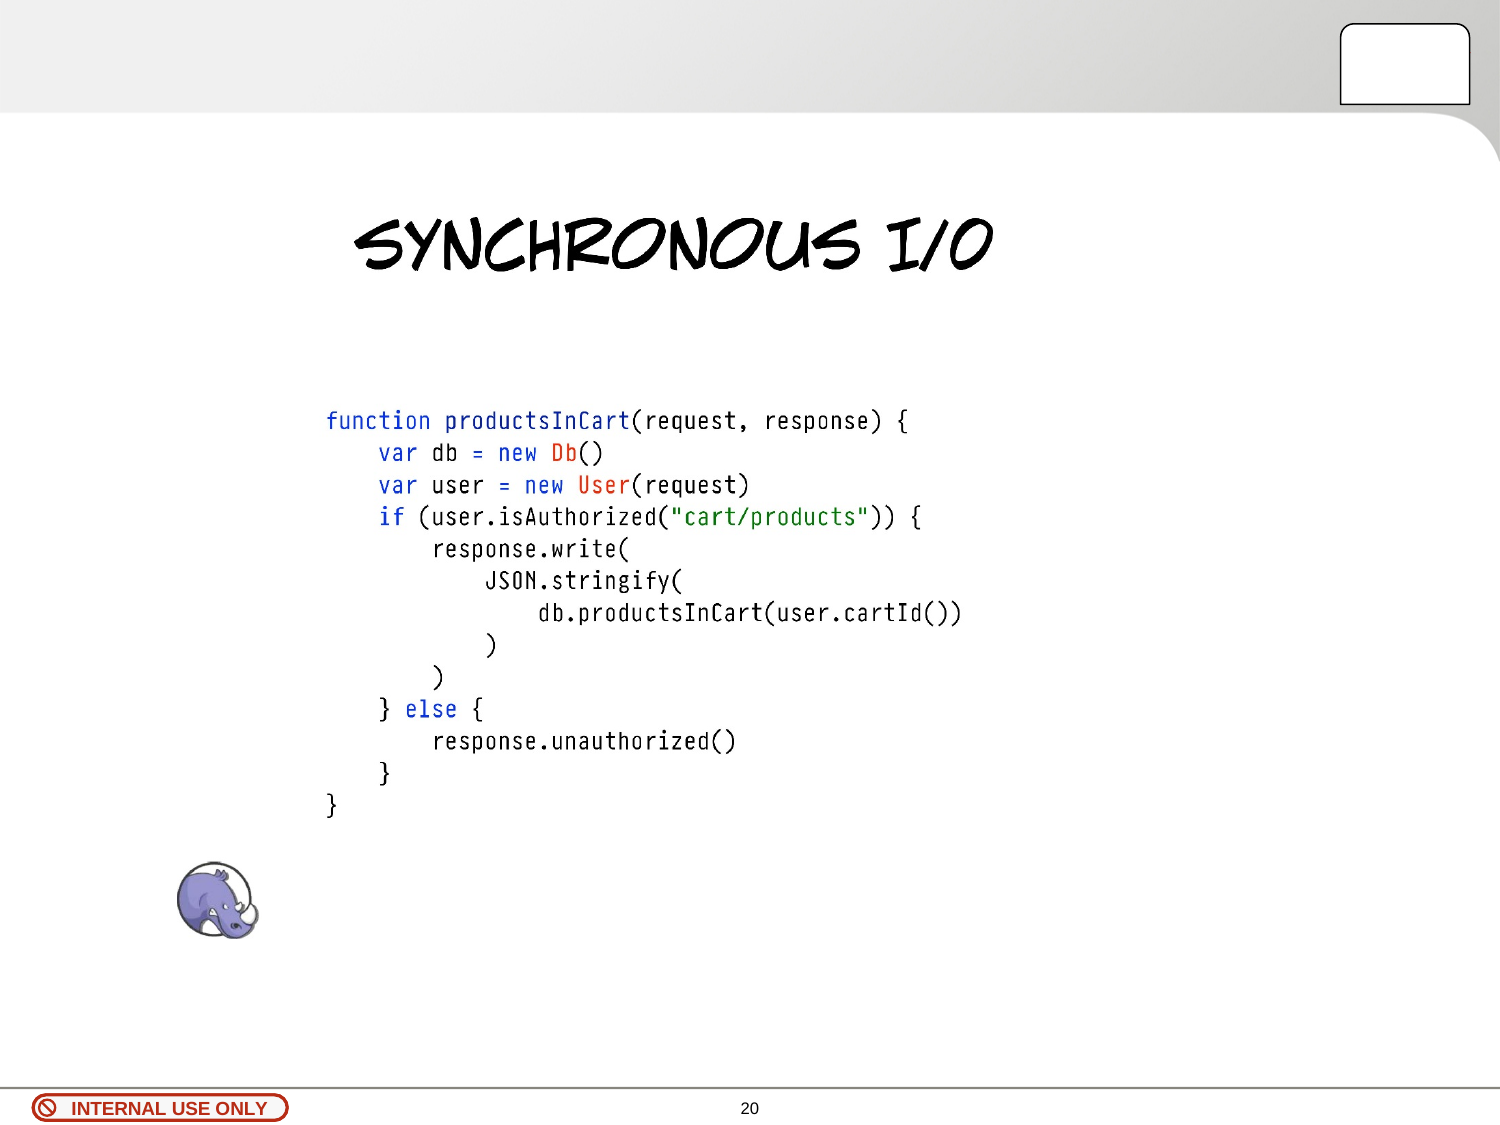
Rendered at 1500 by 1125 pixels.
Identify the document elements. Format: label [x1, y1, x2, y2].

picture [0, 0, 1500, 176]
picture [177, 195, 1171, 941]
